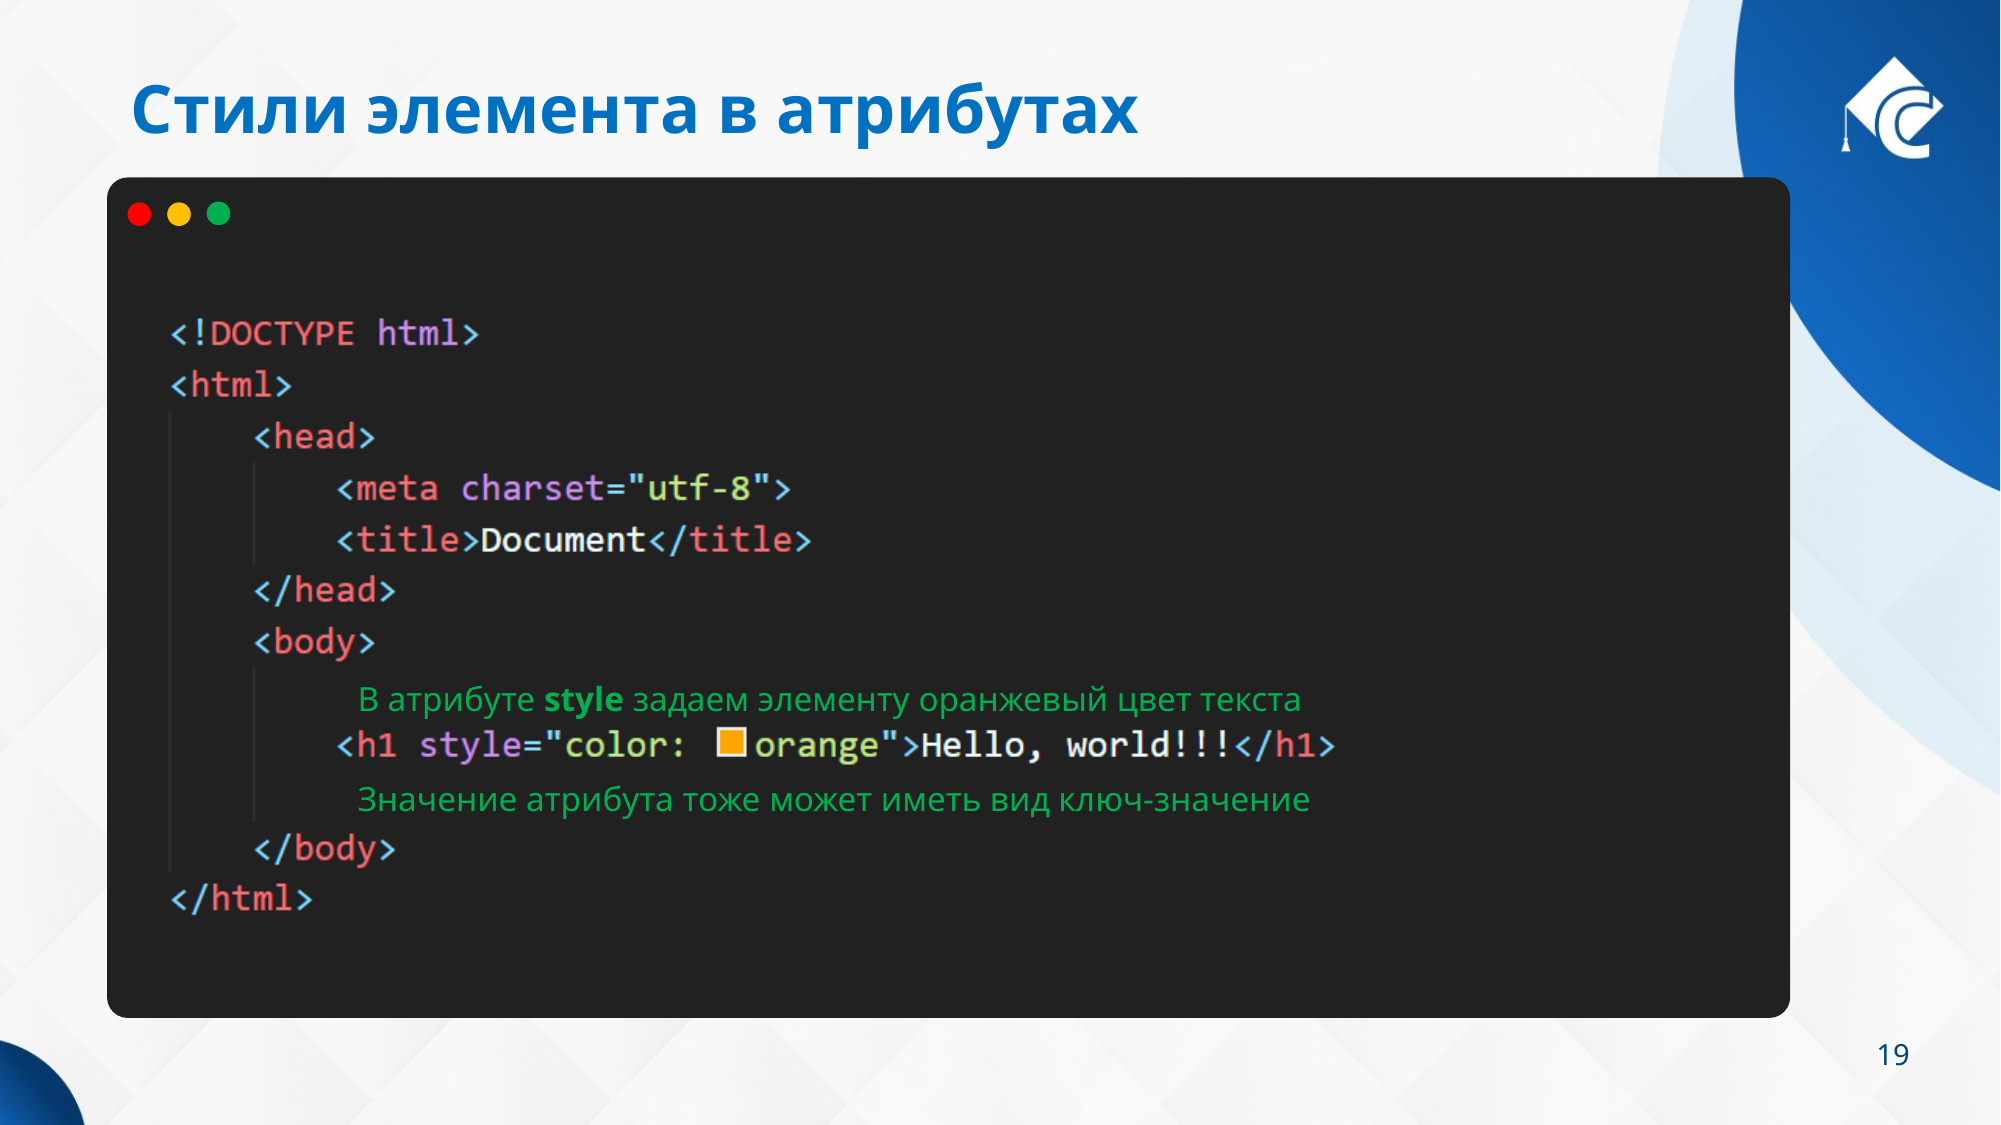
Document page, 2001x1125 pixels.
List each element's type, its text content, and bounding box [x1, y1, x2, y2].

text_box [106, 177, 1791, 1018]
picture [0, 0, 2001, 1125]
slide_number 19 [1806, 1026, 1925, 1086]
title Стили элемента в атрибутах [115, 59, 1652, 164]
